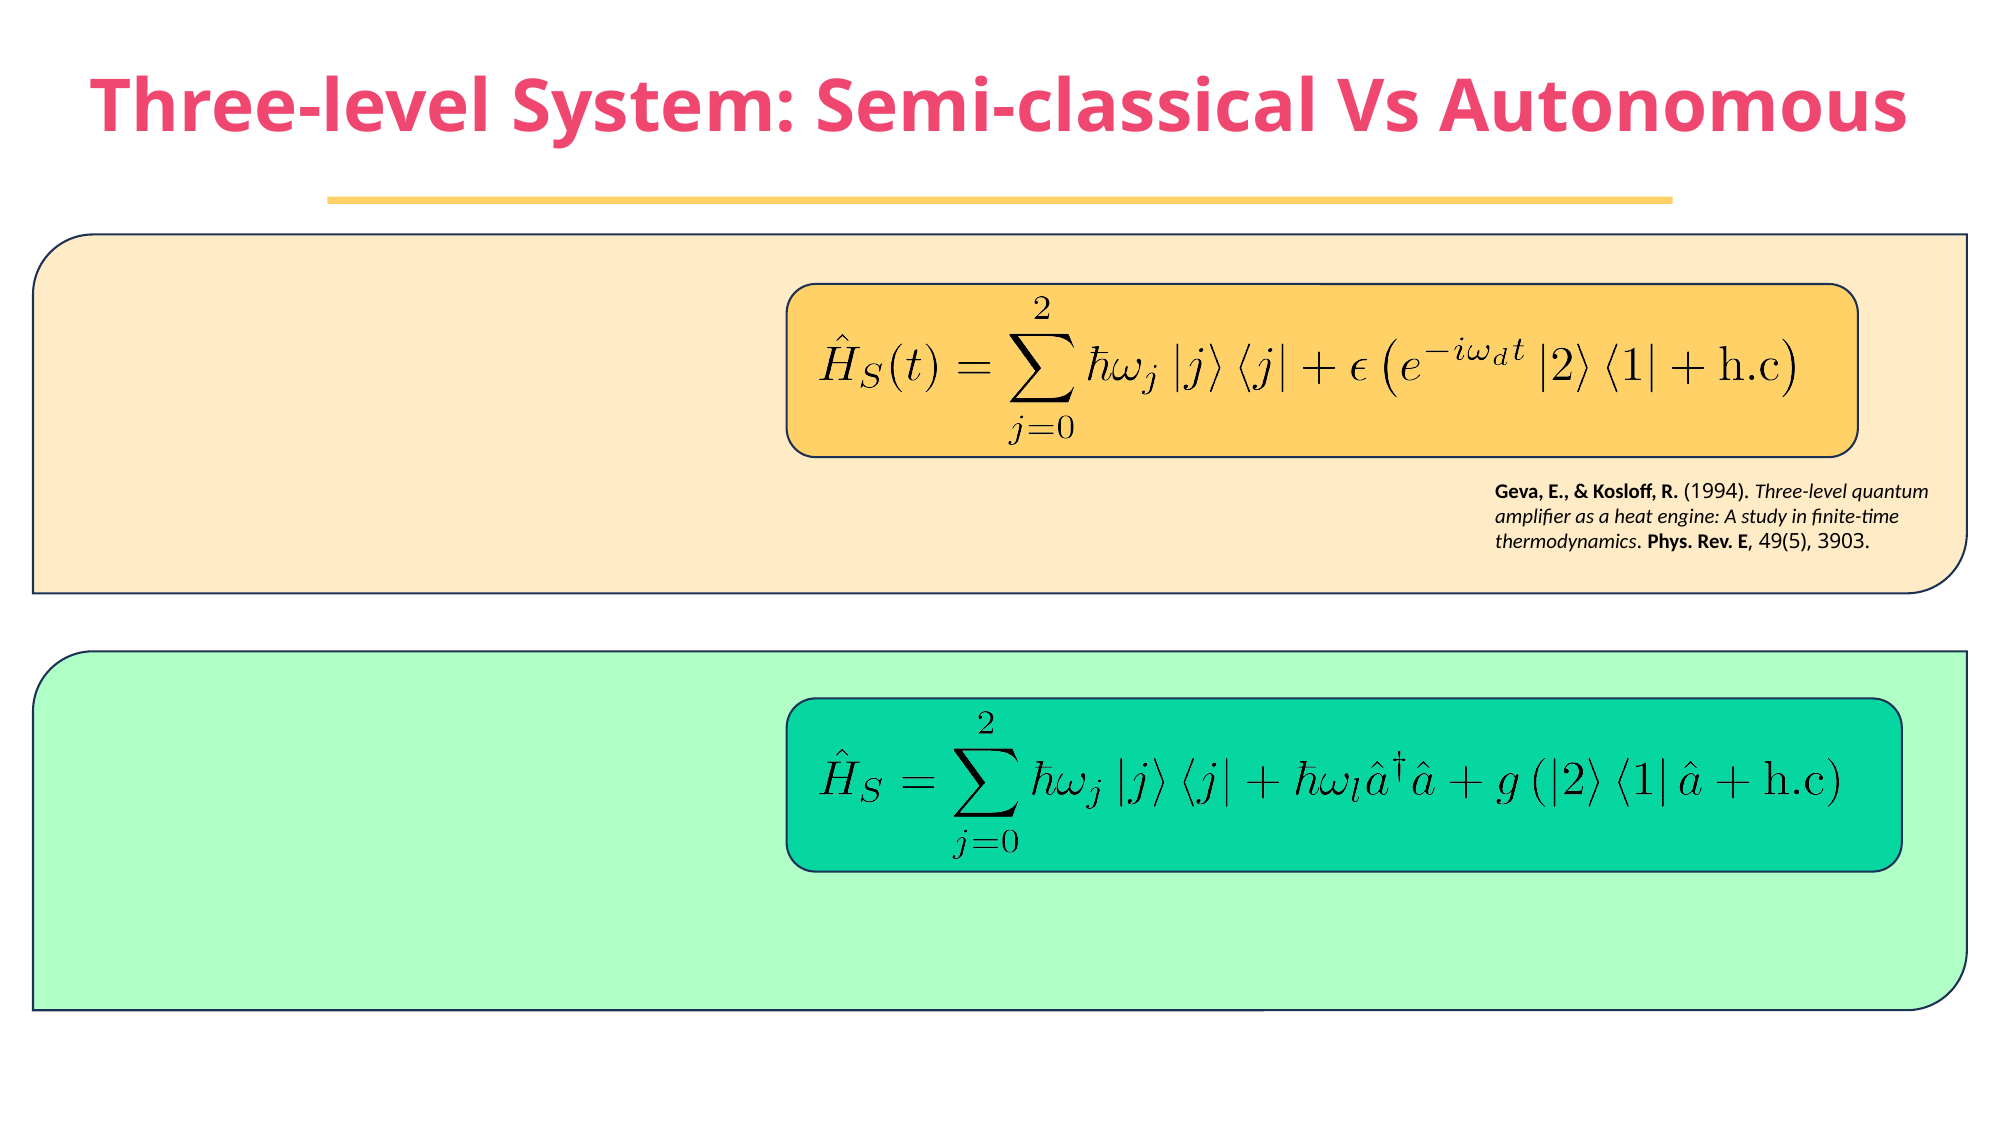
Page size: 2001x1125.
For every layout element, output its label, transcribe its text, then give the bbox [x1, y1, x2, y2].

picture [819, 296, 1795, 445]
text_box [787, 697, 1903, 873]
text_box Geva, E., & Kosloff, R. (1994). Three-level quantum amplifier as a heat engine: A study in finite-time thermodynamics. Phys. Rev. E, 49(5), 3903. [1480, 469, 1958, 560]
picture [0, 164, 787, 1102]
text_box [785, 282, 1859, 459]
text_box [787, 650, 1968, 1012]
text_box [708, 196, 1674, 205]
picture [819, 711, 1839, 859]
text_box [31, 239, 66, 453]
text_box [708, 233, 1968, 595]
text_box Three-level System: Semi-classical Vs Autonomous [0, 0, 2000, 217]
